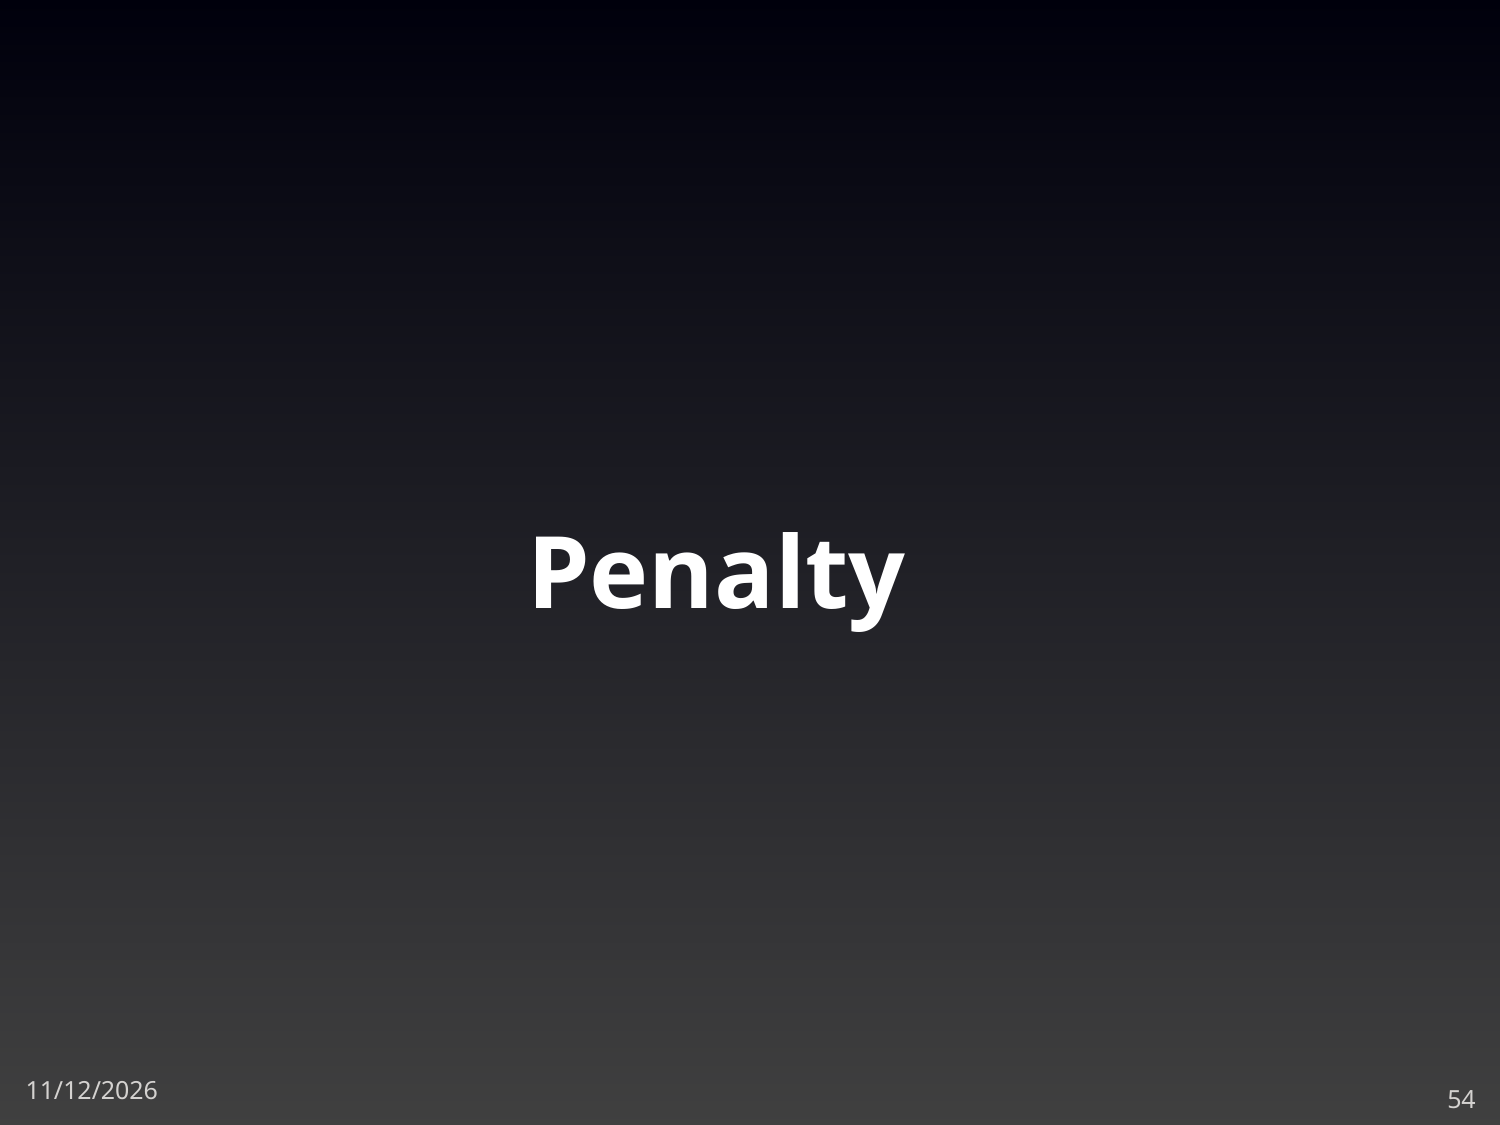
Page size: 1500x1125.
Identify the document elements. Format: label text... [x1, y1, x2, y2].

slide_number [10, 1075, 411, 1117]
list Penalty [512, 481, 1188, 644]
slide_number 54 [1340, 1075, 1491, 1117]
